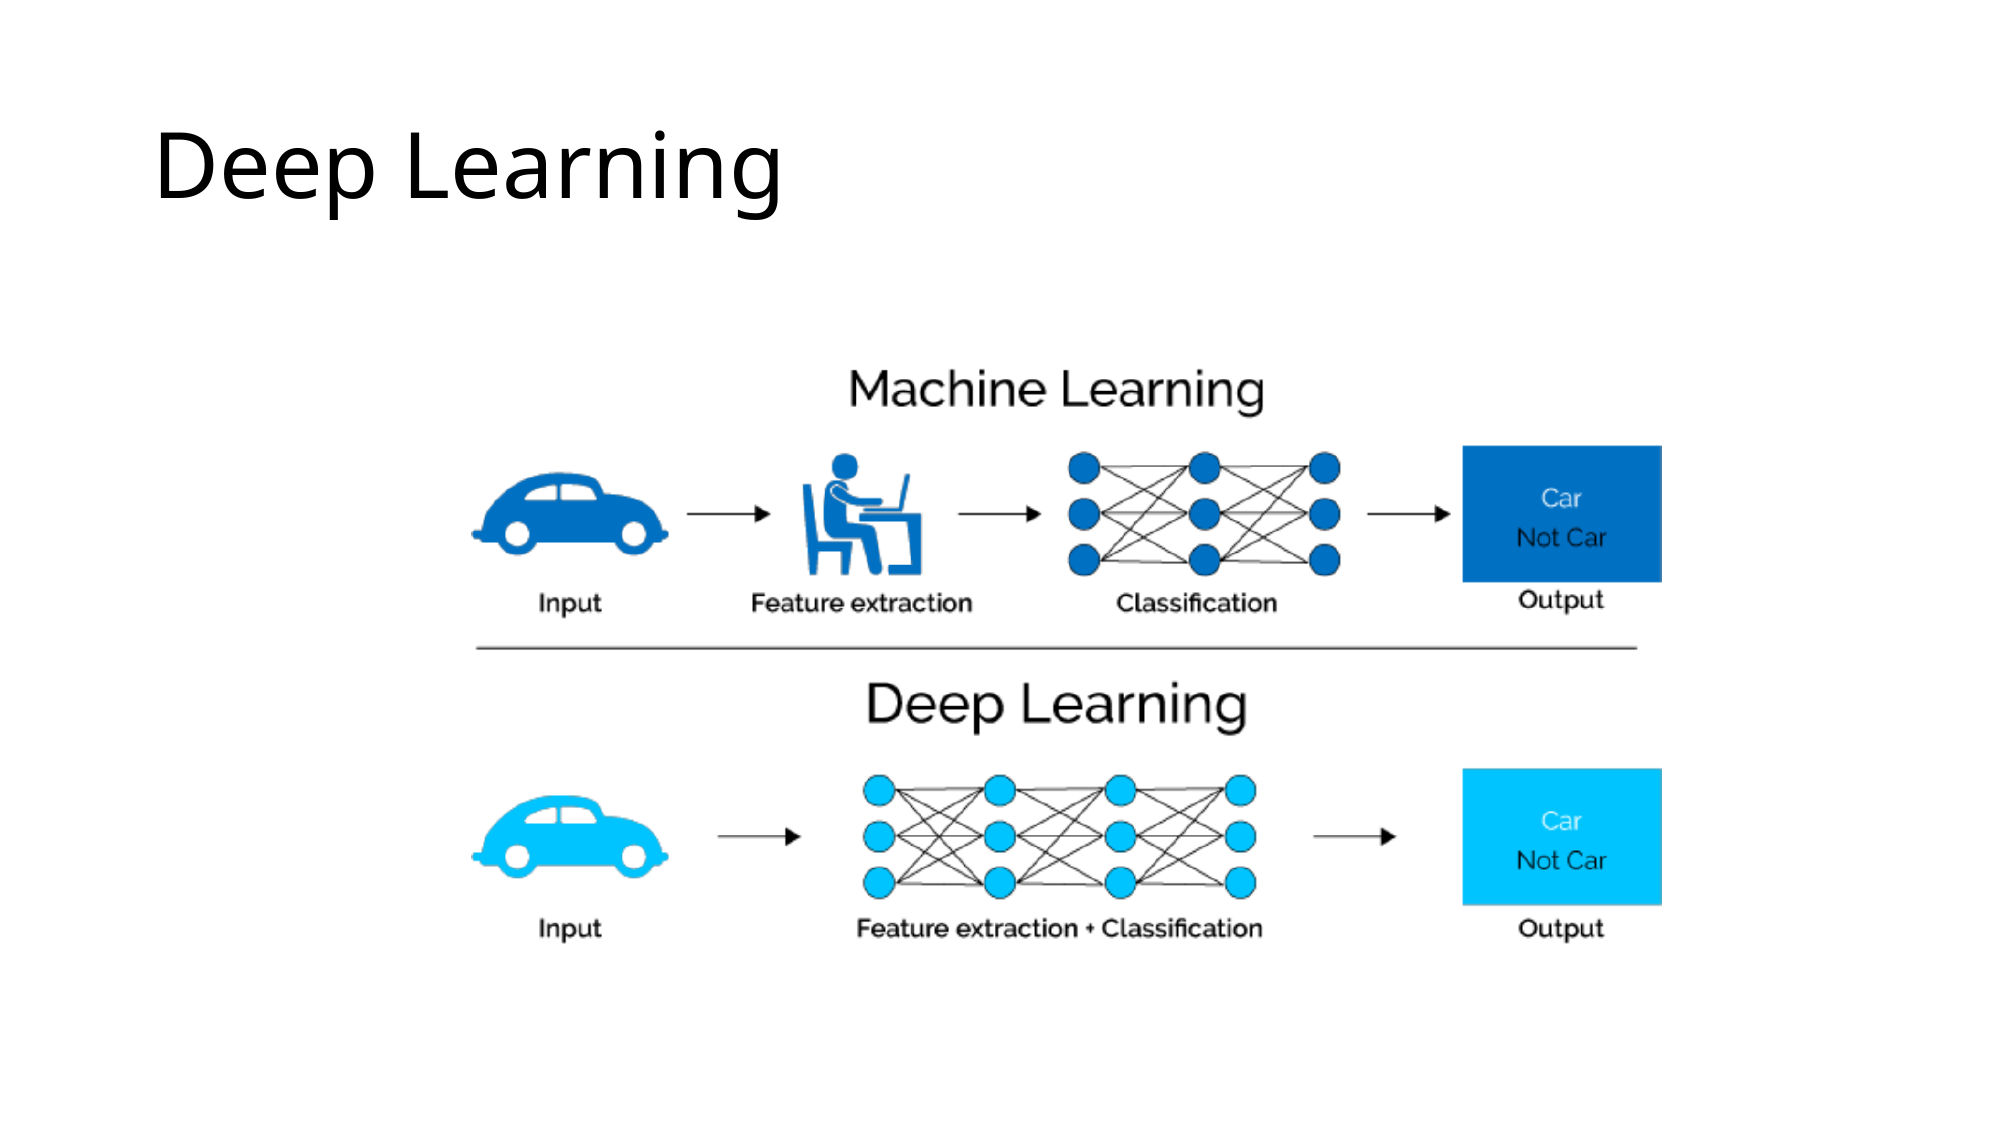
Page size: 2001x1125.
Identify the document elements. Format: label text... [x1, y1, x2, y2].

title Deep Learning [137, 59, 1863, 278]
picture [366, 303, 1763, 1009]
